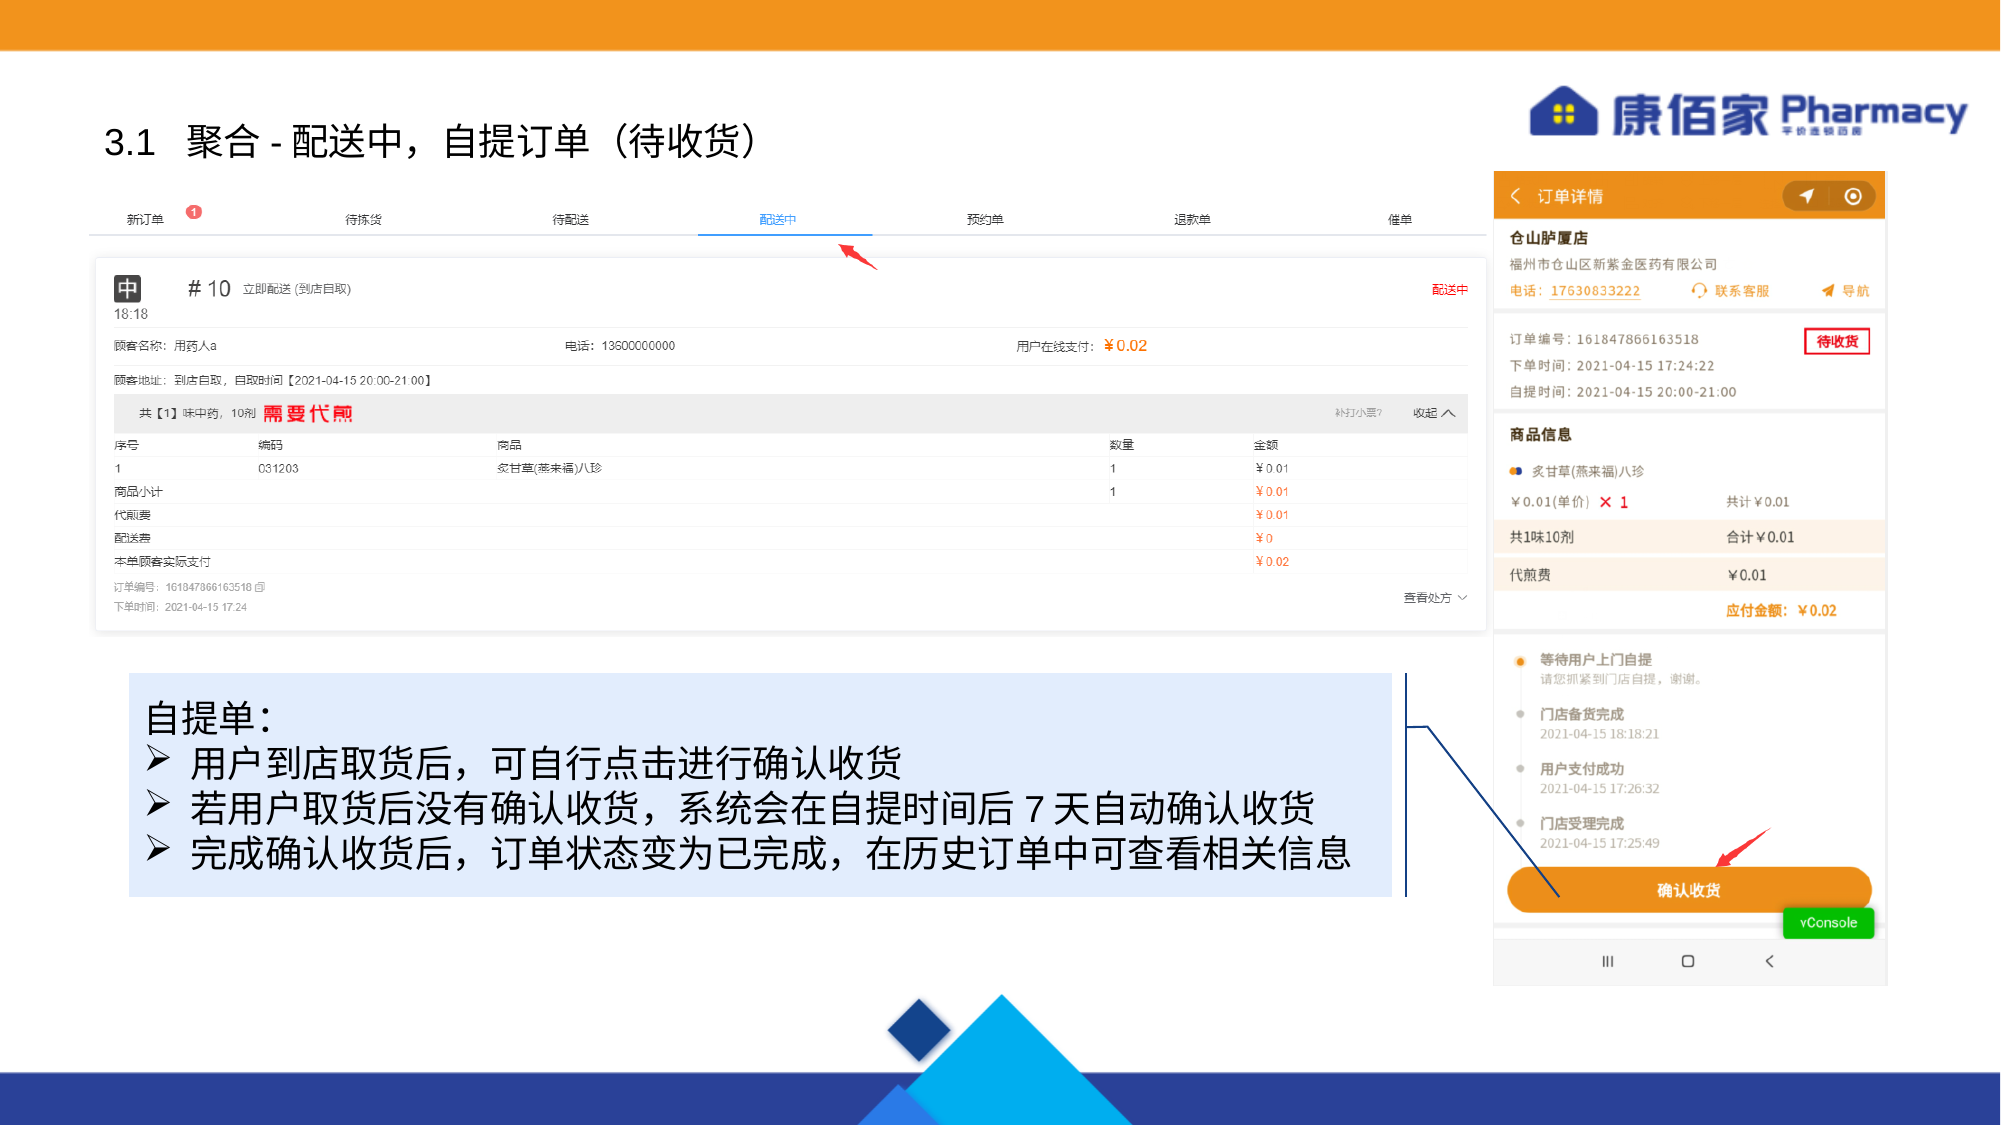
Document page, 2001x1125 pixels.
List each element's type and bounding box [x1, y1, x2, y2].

text_box [89, 110, 1888, 986]
picture [0, 0, 2001, 1125]
